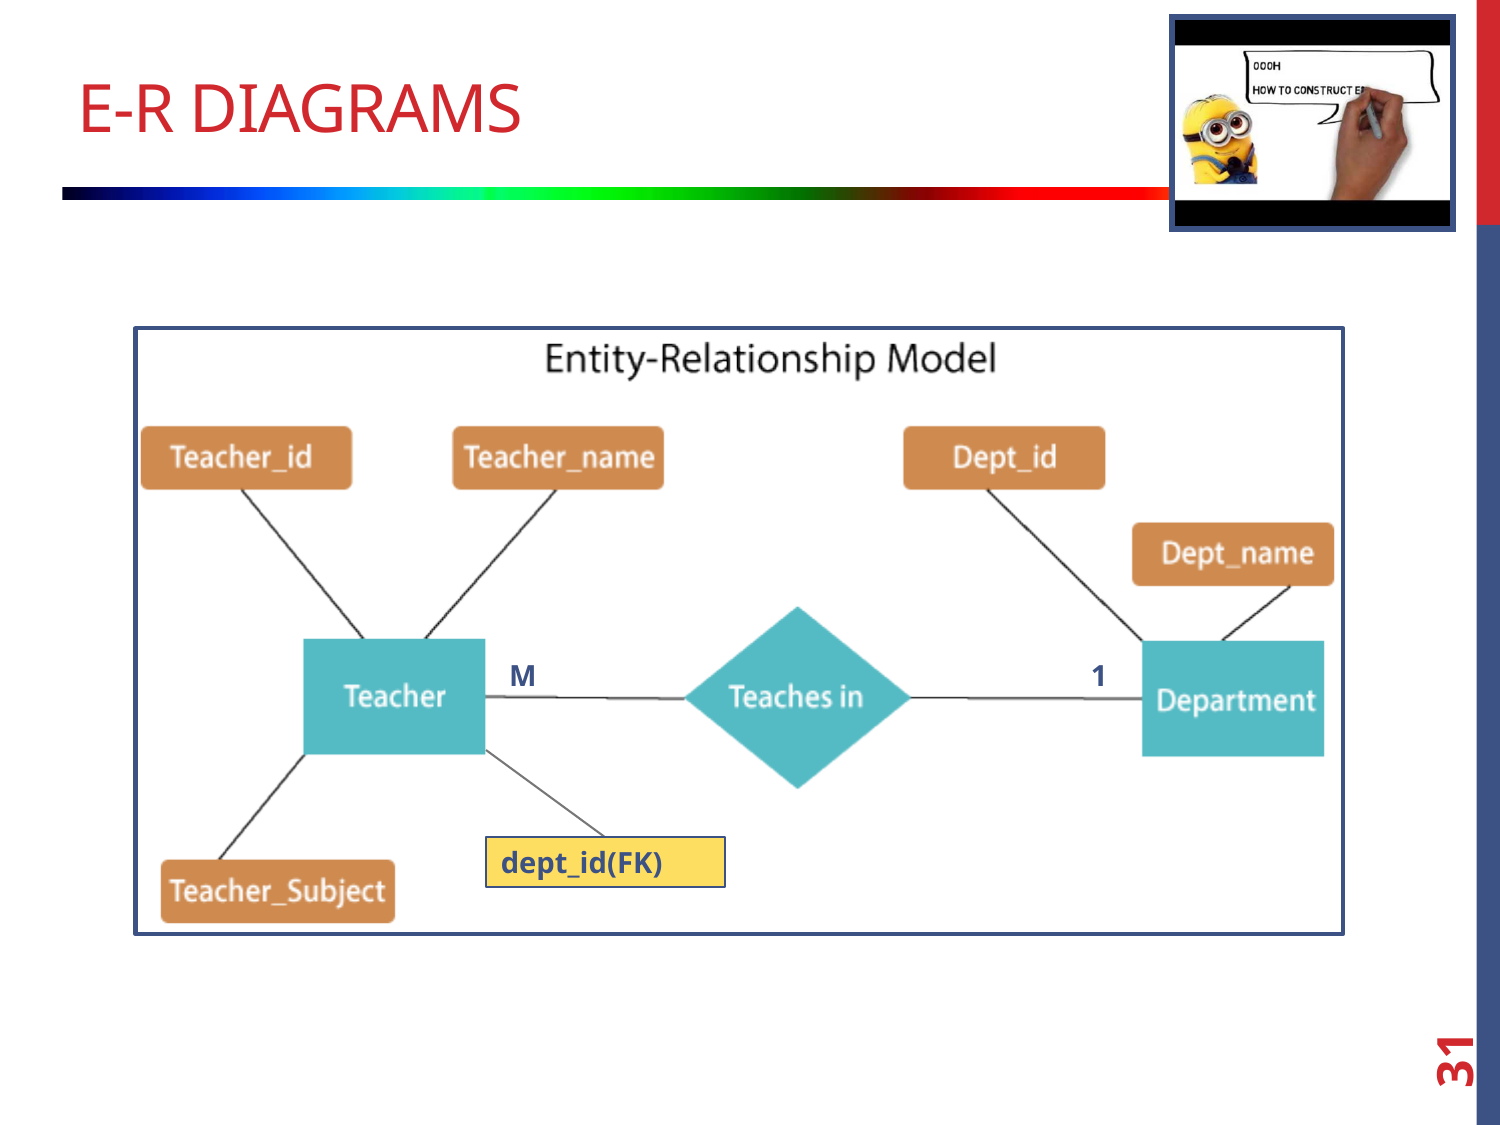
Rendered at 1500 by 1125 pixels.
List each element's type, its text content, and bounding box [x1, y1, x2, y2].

picture [382, 187, 1169, 200]
picture [62, 187, 355, 200]
title E-r diagrams [62, 50, 1169, 163]
picture [1174, 19, 1451, 227]
picture [136, 329, 1342, 933]
slide_number 31 [1427, 887, 1488, 1104]
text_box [485, 749, 606, 838]
